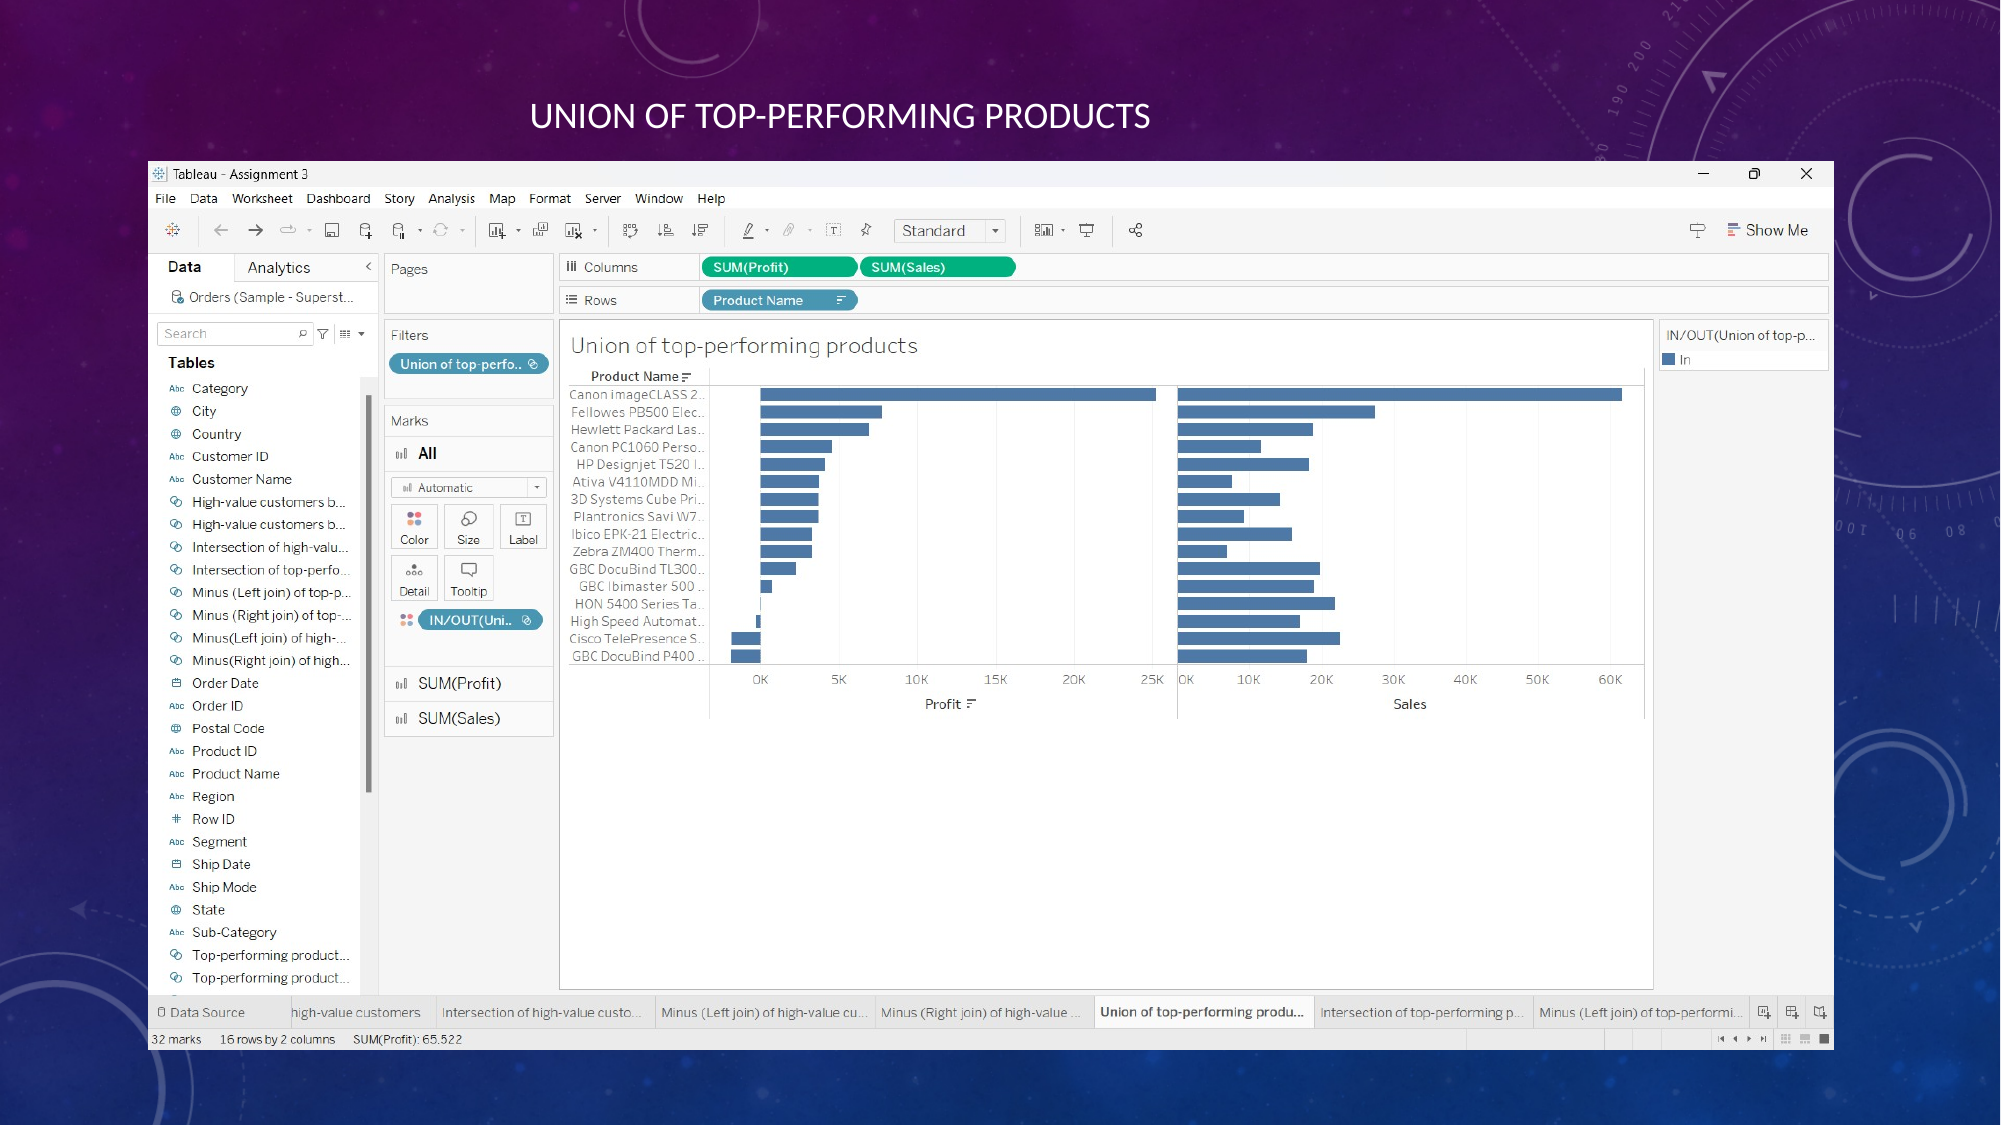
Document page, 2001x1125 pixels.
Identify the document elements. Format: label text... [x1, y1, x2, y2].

text_box UNION OF TOP-PERFORMING PRODUCTS [514, 83, 1167, 144]
picture [0, 0, 2001, 1125]
